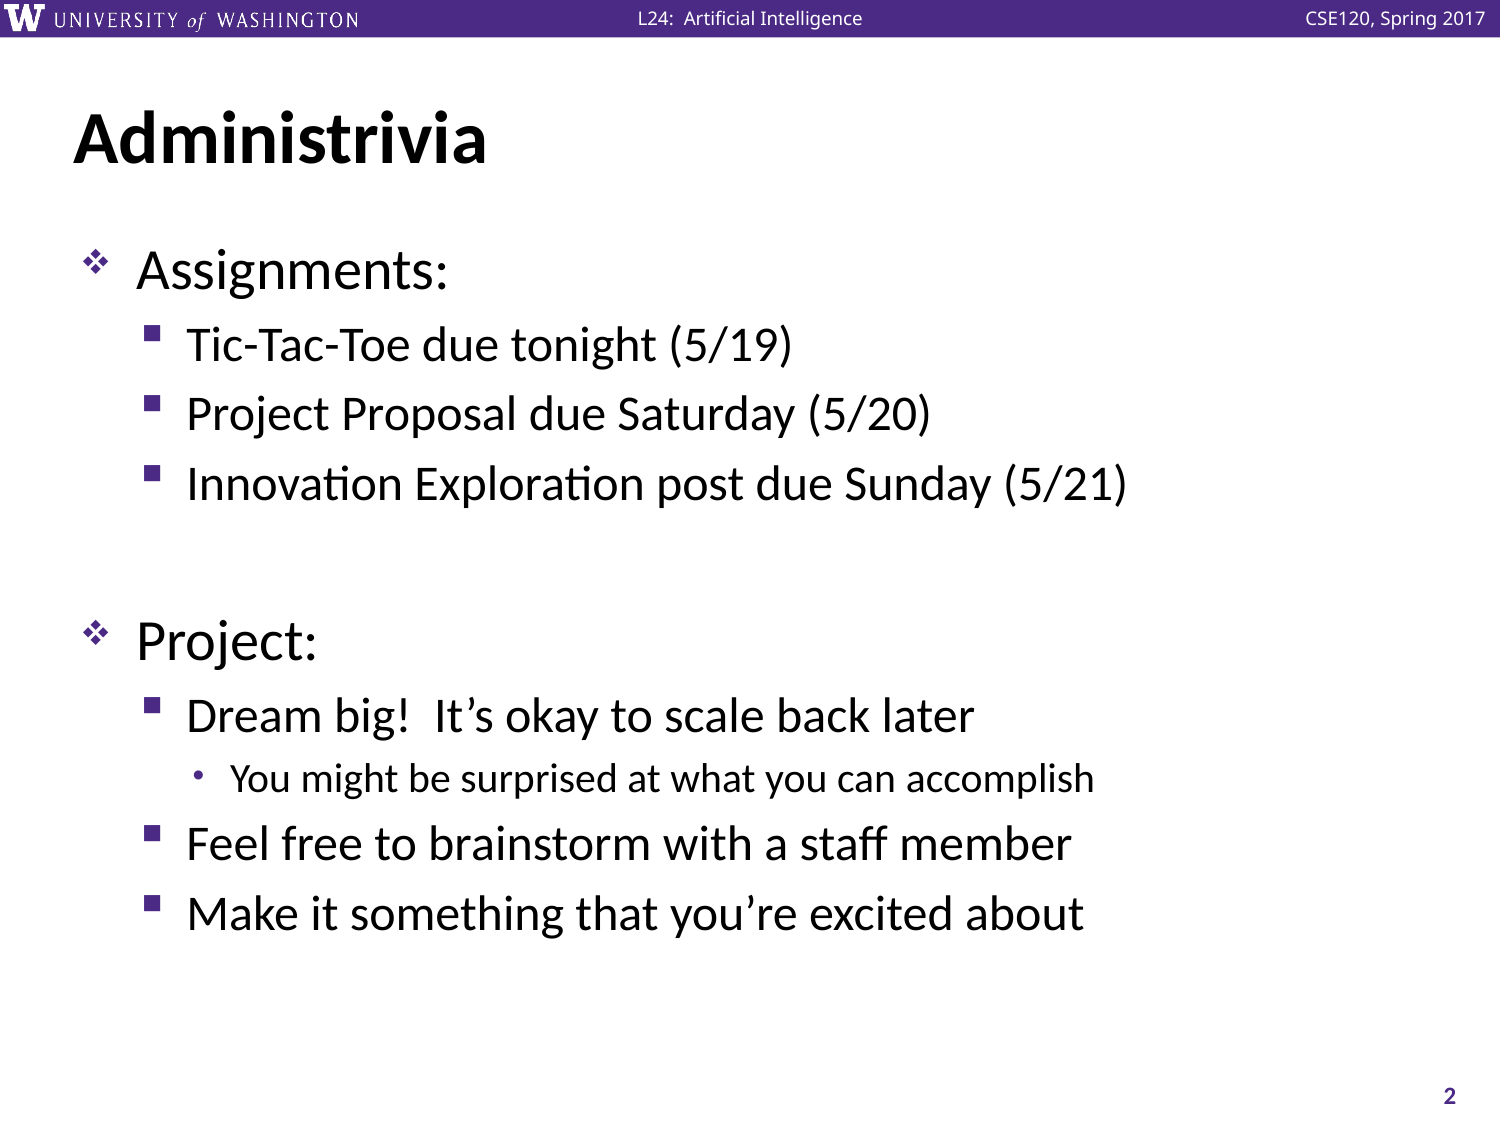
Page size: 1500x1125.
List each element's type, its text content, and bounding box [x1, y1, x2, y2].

picture [4, 4, 358, 32]
list Assignments: Tic-Tac-Toe due tonight (5/19) Project Proposal due Saturday (5/20) Innovation Exploration post due Sunday (5/21) Project: Dream big! It’s okay to scale back later You might be surprised at what you can accomplish Feel free to brainstorm with a staff member Make it something that you’re excited about [64, 223, 1438, 1040]
title Administrivia [58, 71, 1438, 197]
slide_number 2 [1400, 1065, 1500, 1125]
